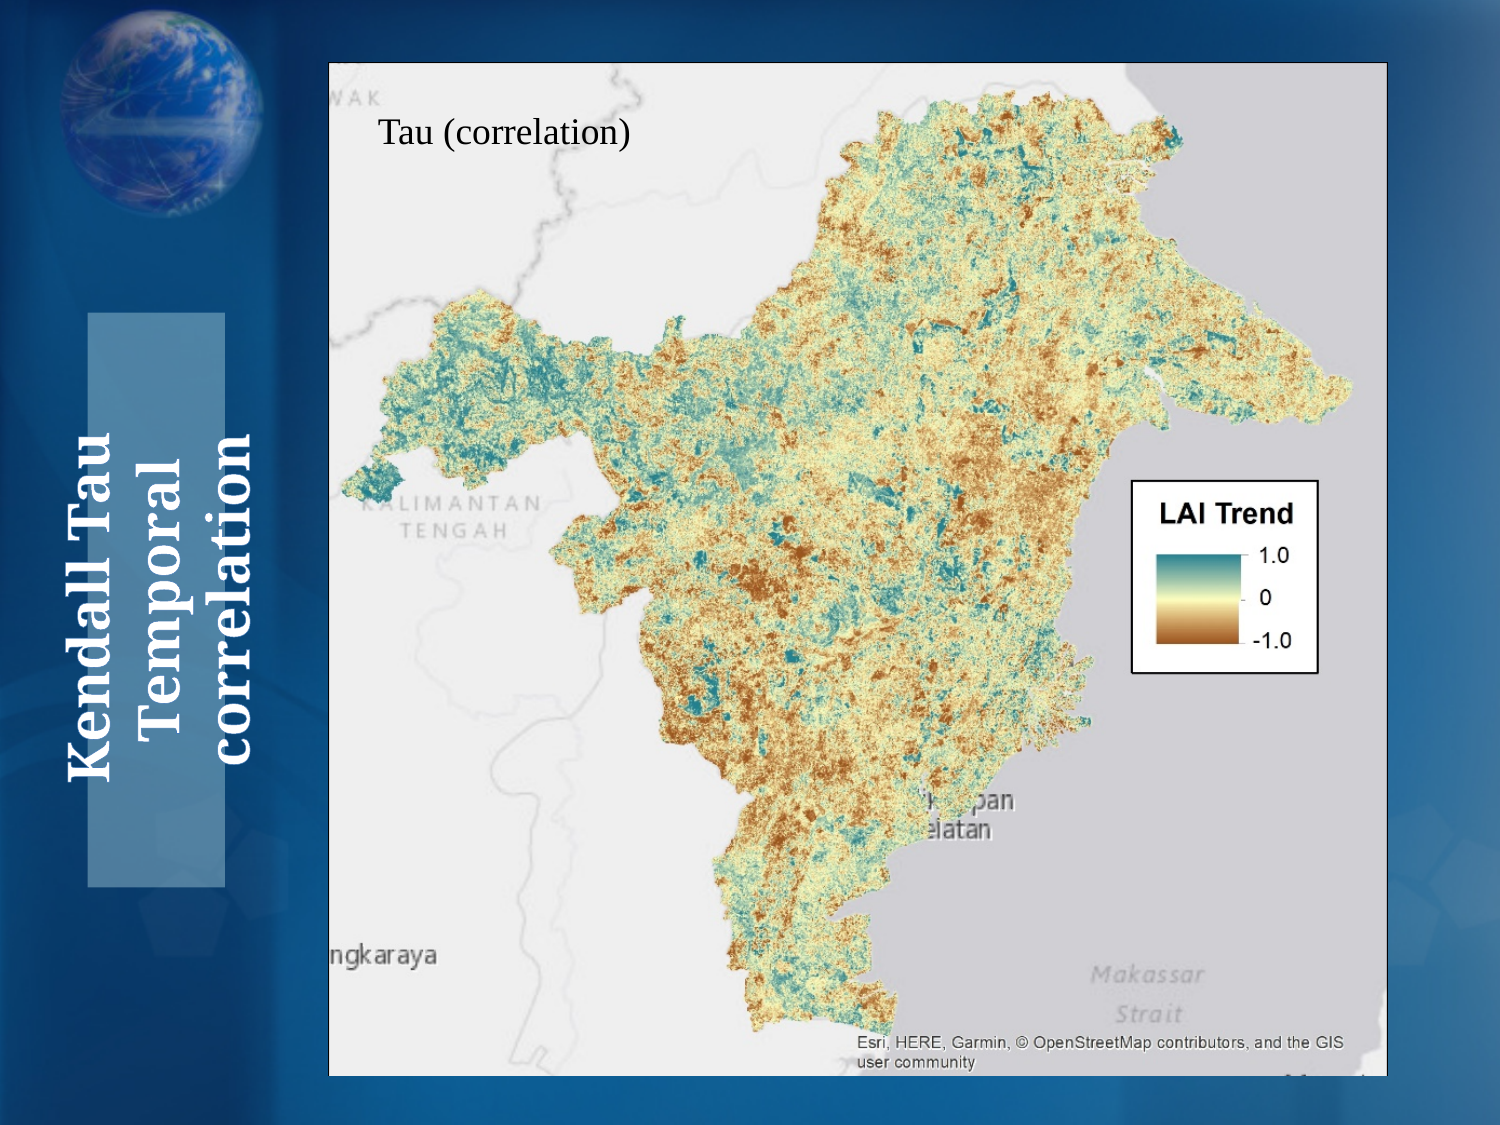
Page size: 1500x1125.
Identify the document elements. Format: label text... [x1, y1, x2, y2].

title Kendall Tau Temporal correlation [87, 312, 225, 888]
picture [0, 0, 1500, 1125]
